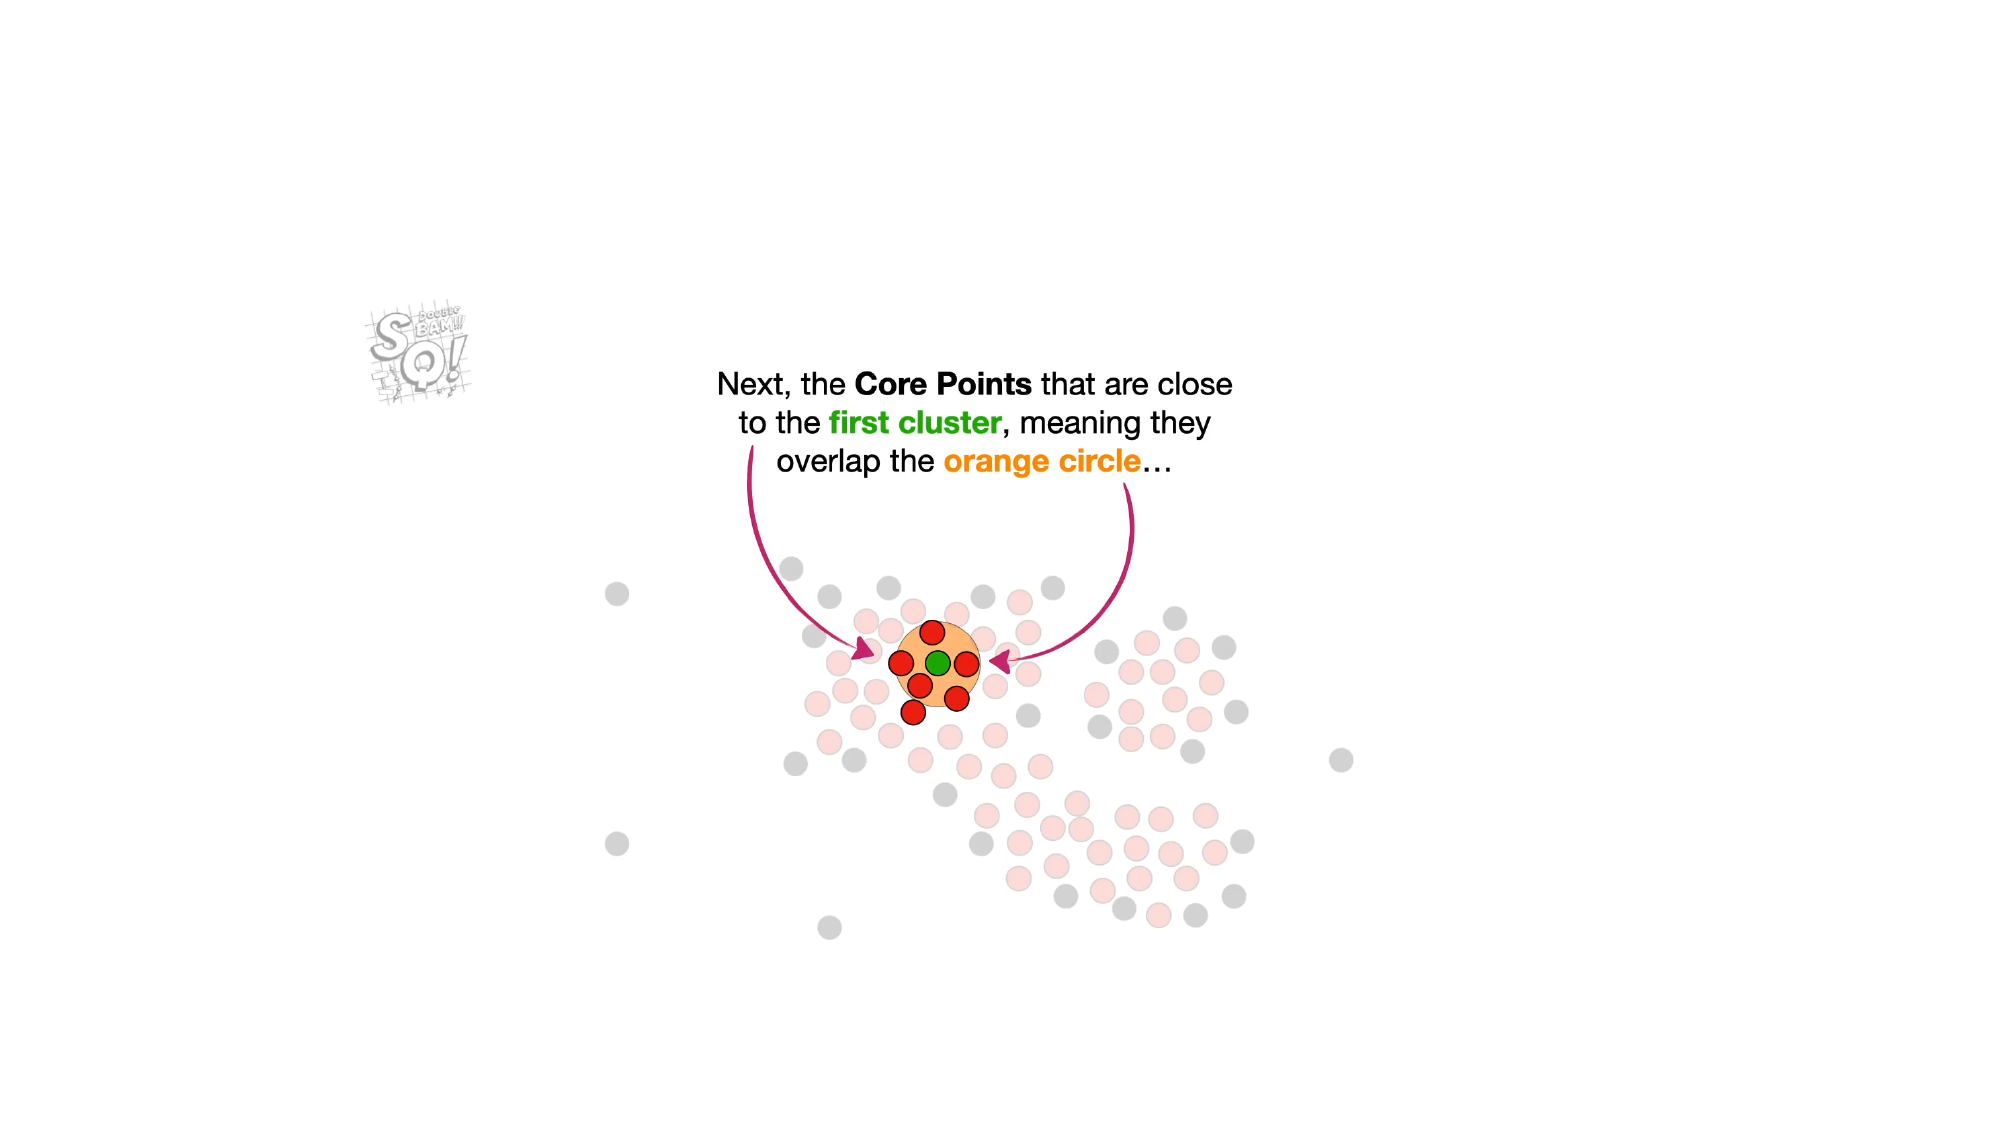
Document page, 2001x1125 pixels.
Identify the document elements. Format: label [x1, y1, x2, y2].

list [365, 299, 1635, 1014]
